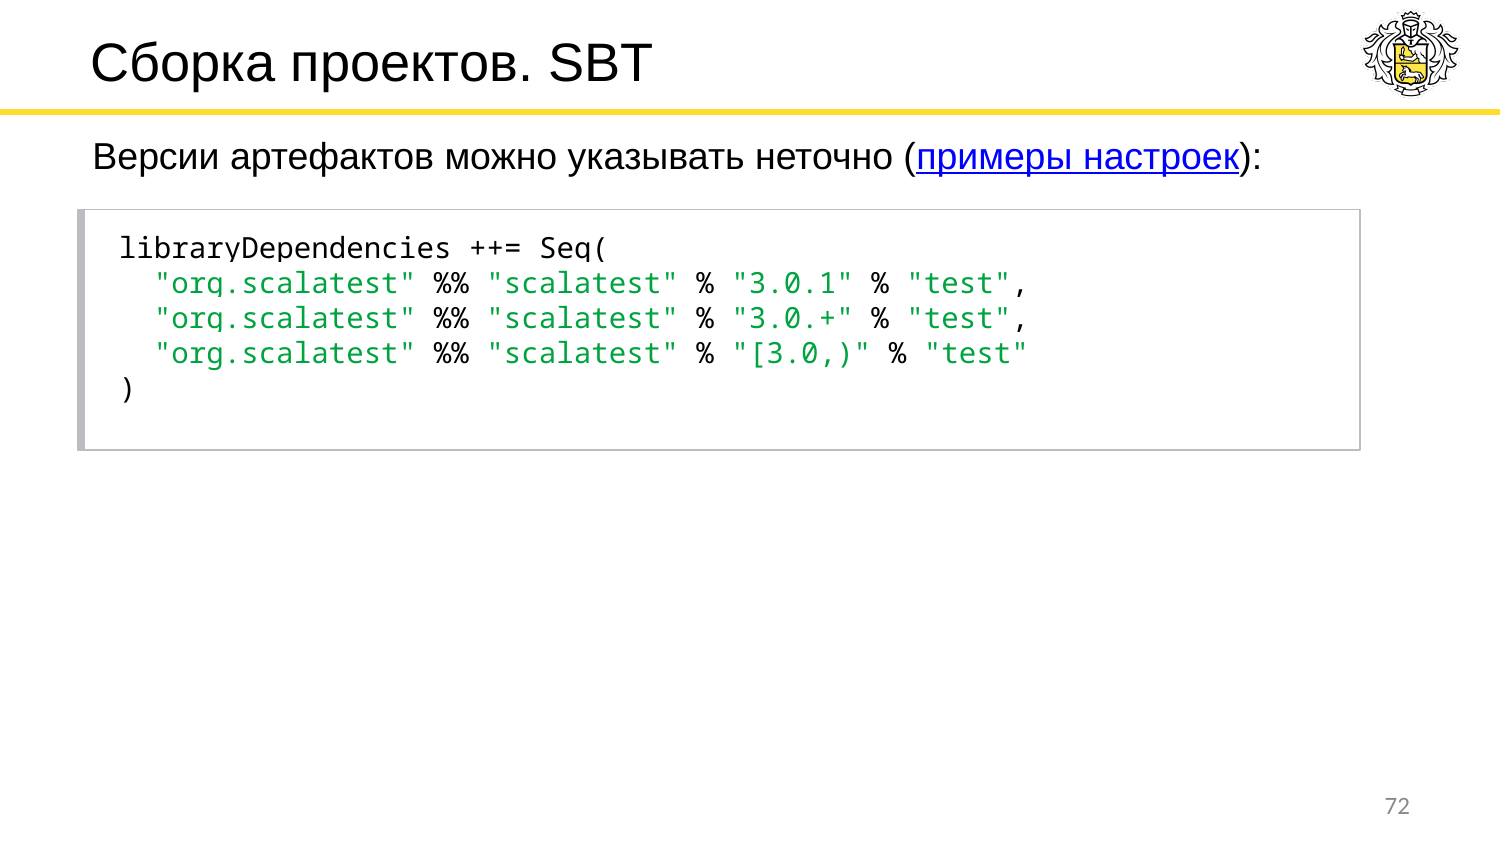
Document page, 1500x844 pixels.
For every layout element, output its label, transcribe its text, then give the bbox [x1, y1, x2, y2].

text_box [77, 209, 1361, 451]
picture [1360, 2, 1461, 103]
slide_number ‹#› [1074, 782, 1425, 827]
text_box Версии артефактов можно указывать неточно (примеры настроек): [77, 110, 1425, 210]
title Сборка проектов. SBT [75, 33, 1425, 86]
